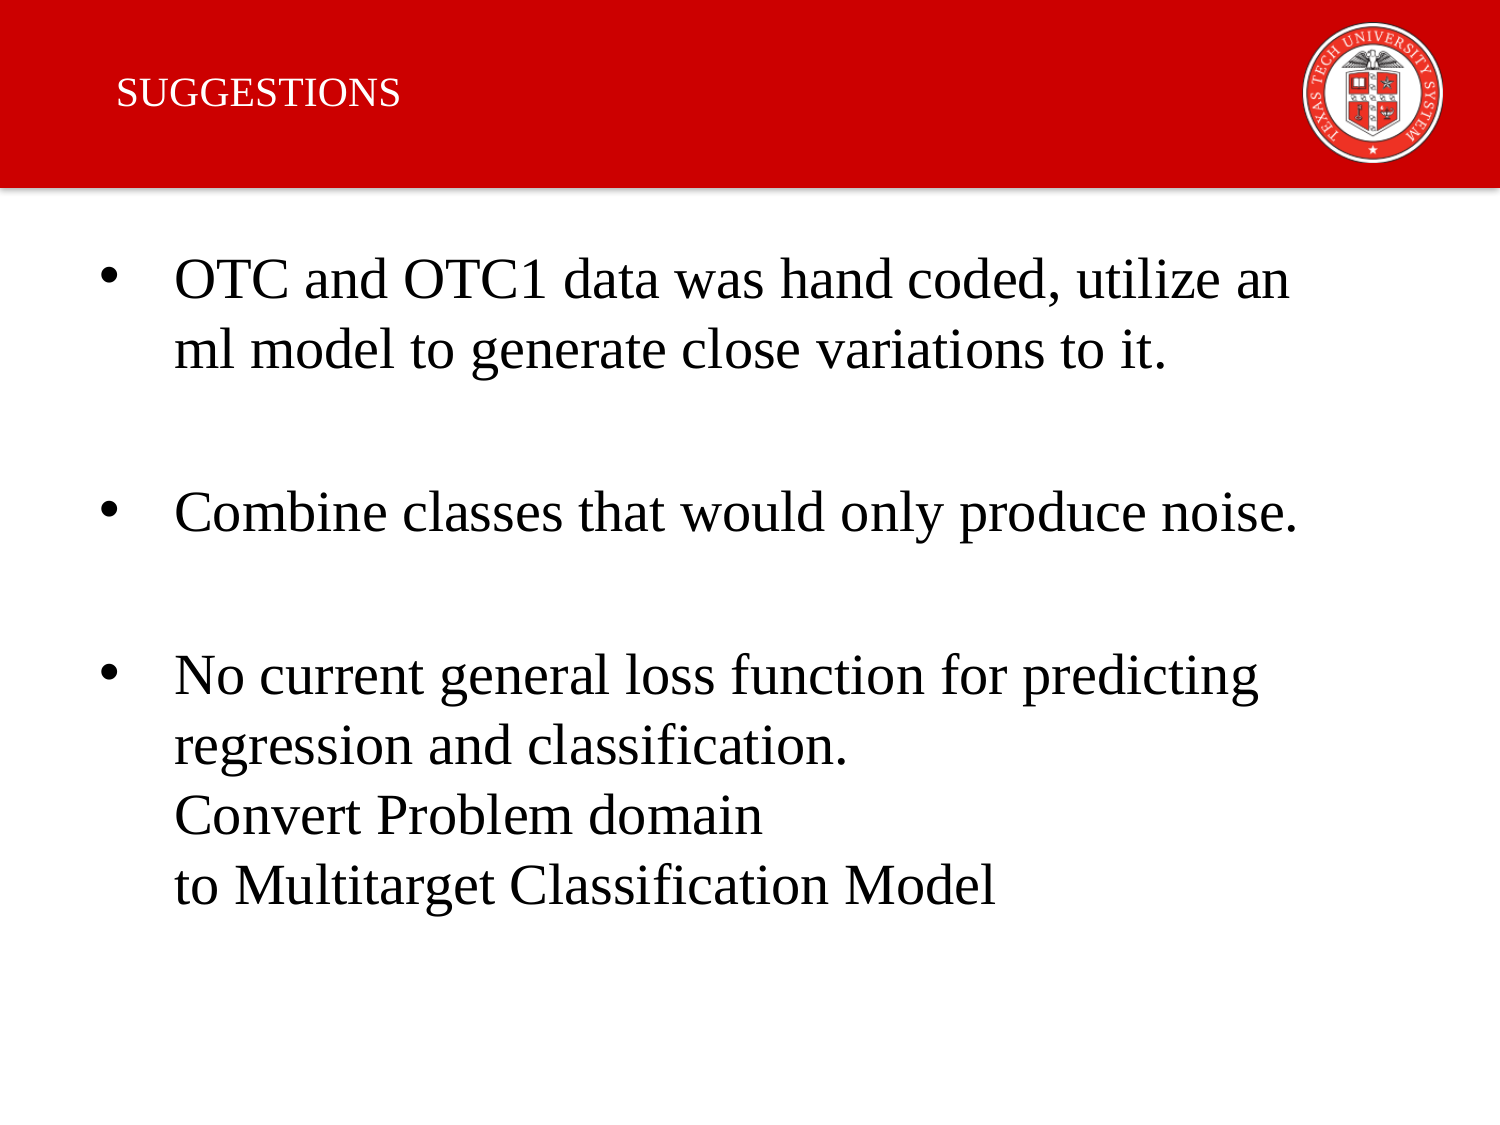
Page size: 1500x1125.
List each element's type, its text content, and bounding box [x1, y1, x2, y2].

text_box OTC and OTC1 data was hand coded, utilize an ml model to generate close variations to it. Combine classes that would only produce noise. No current general loss function for predicting regression and classification. Convert Problem domain to Multitarget Classification Model [84, 232, 1382, 973]
title SUGGESTIONS [100, 0, 1334, 184]
